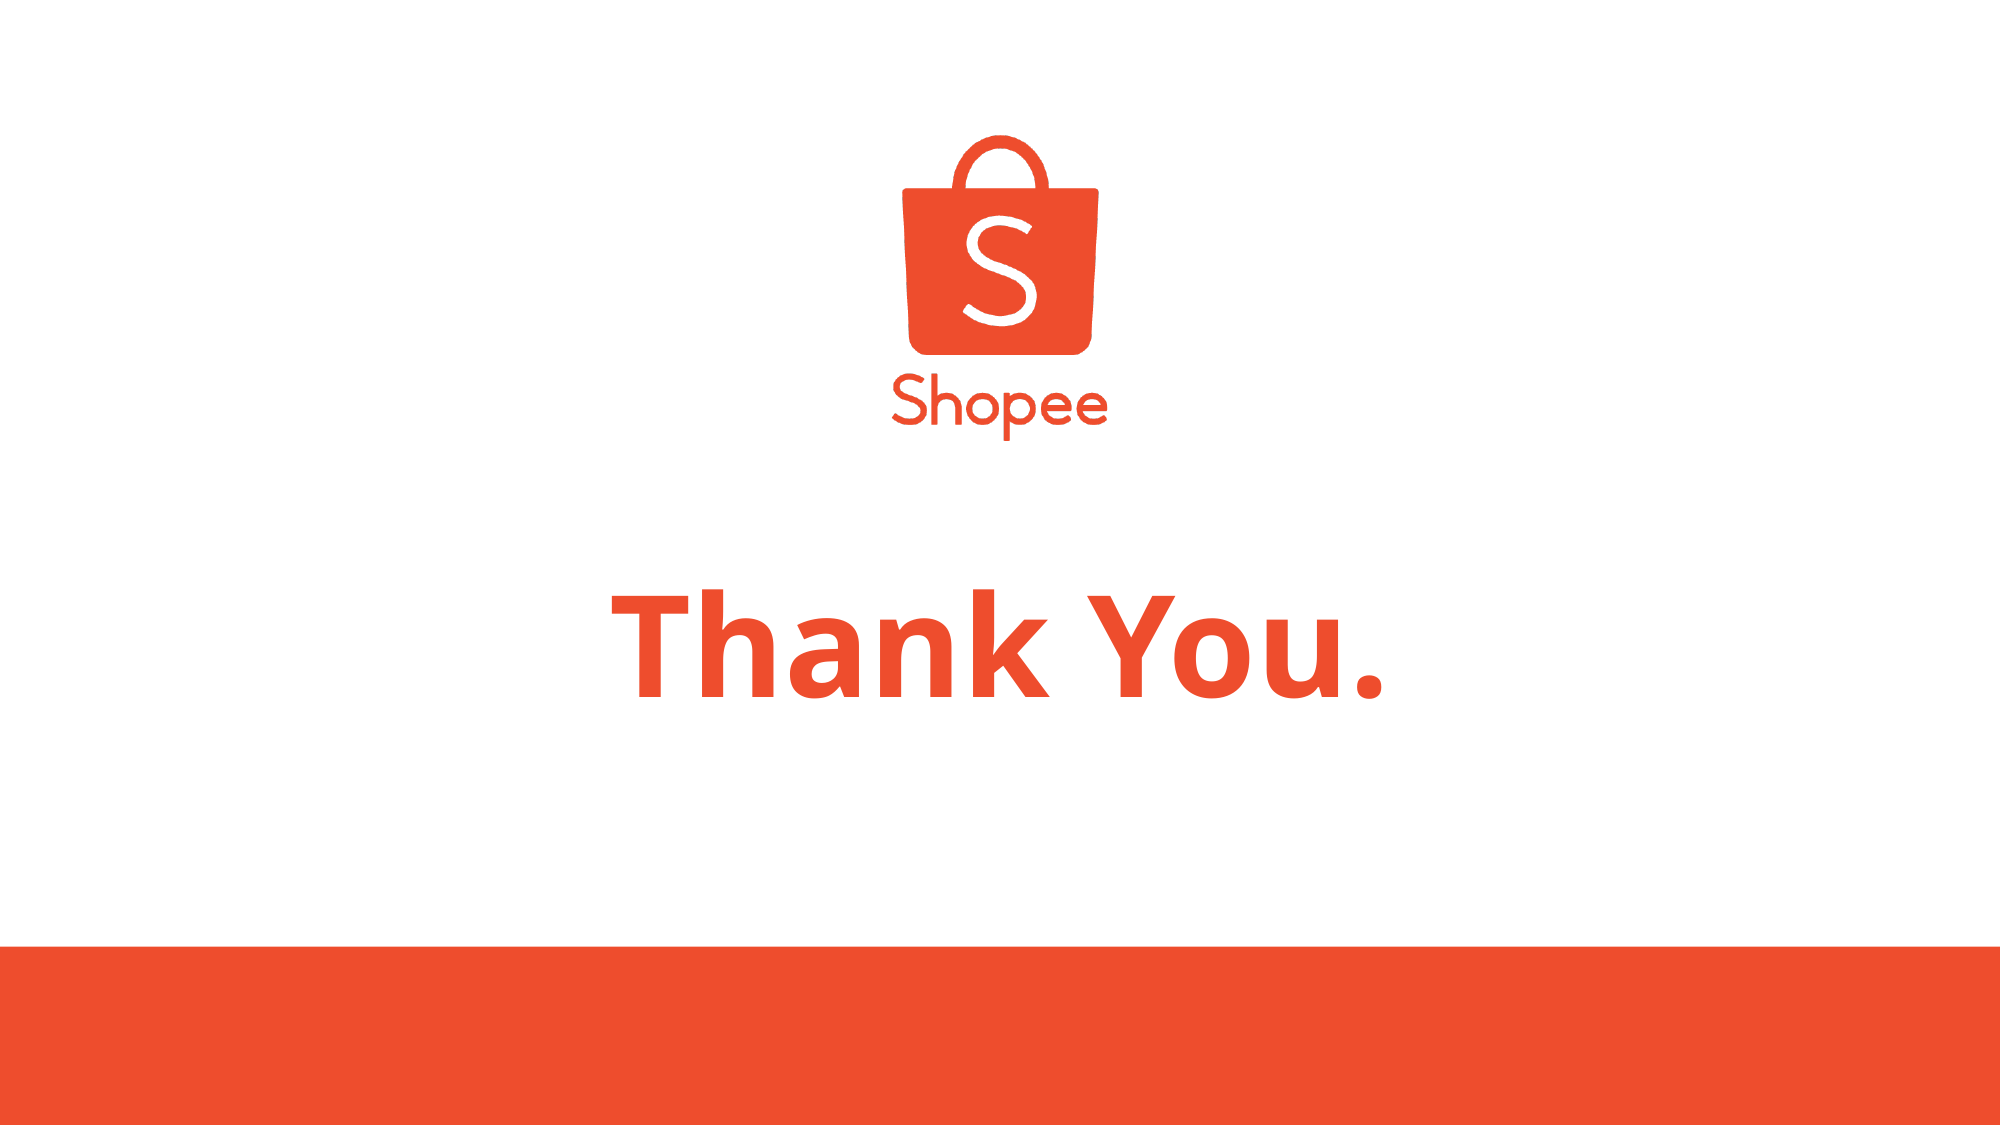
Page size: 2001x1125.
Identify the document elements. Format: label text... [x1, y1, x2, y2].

picture [890, 134, 1108, 442]
title Thank You. [145, 512, 1855, 769]
